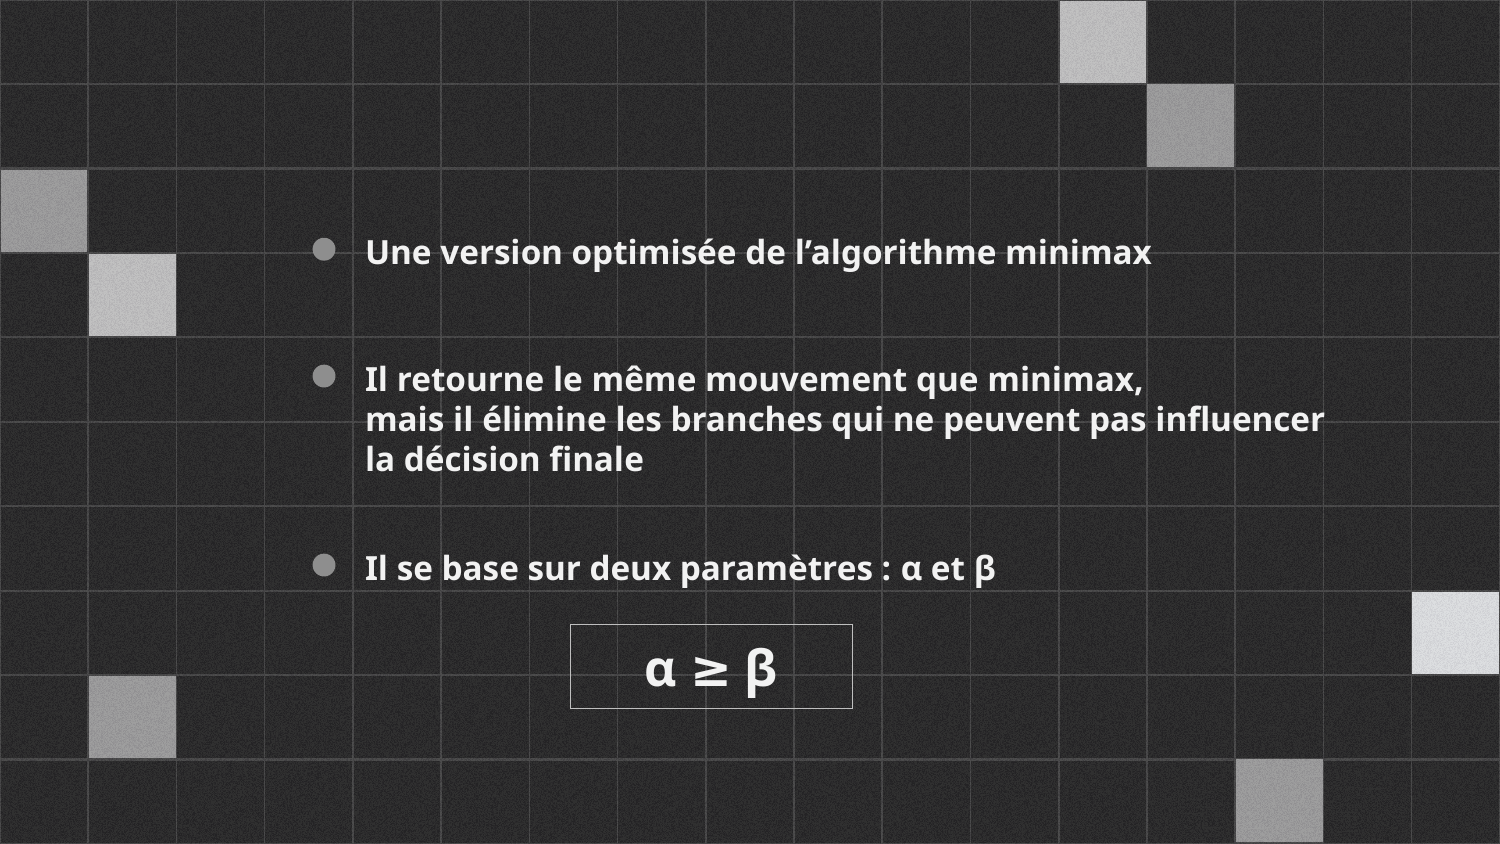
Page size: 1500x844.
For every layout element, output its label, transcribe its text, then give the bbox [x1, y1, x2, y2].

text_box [312, 350, 1355, 488]
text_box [312, 224, 1355, 341]
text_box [312, 539, 1355, 596]
subtitle α ≥ β [570, 624, 853, 709]
